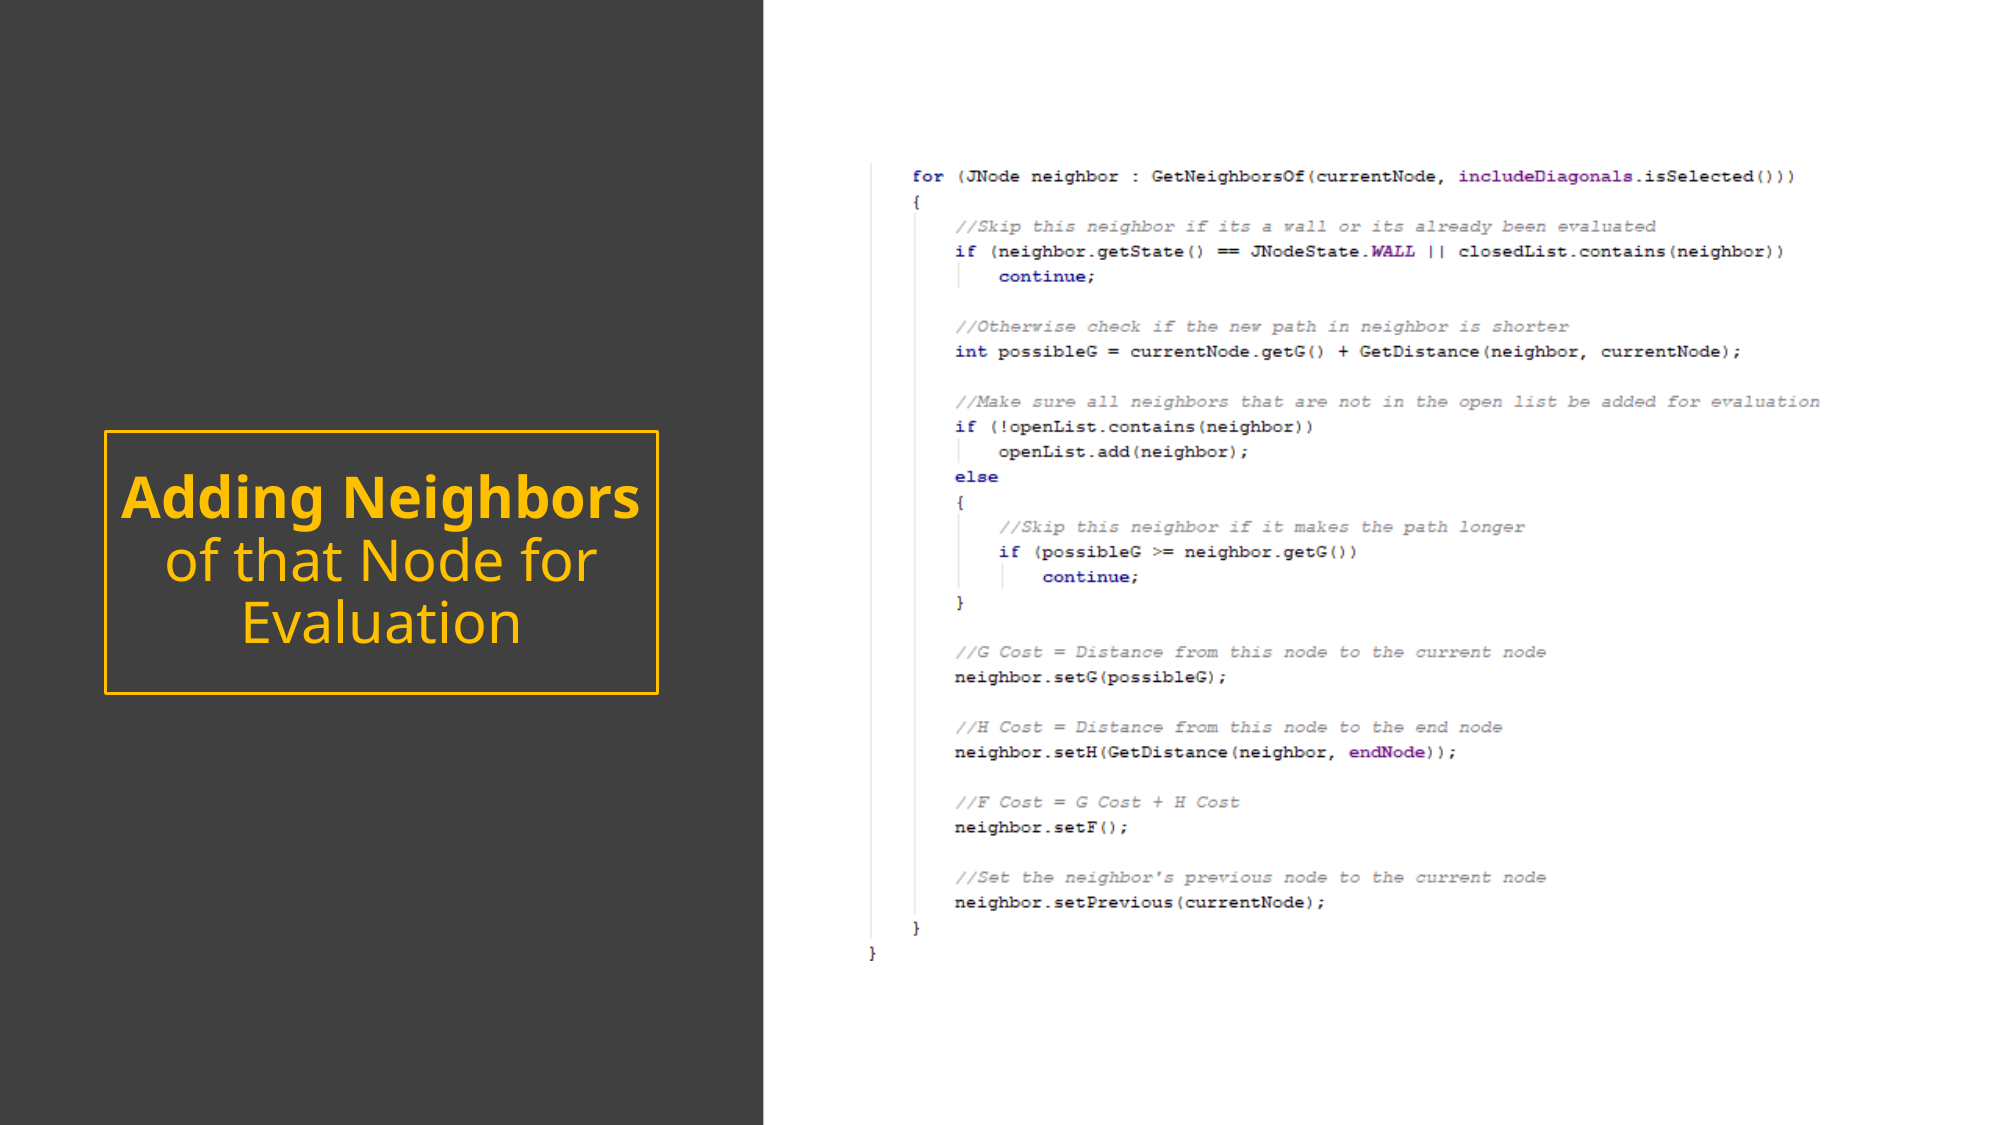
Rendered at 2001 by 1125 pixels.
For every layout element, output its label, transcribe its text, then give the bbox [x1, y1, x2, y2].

picture [869, 163, 1826, 961]
title Adding Neighbors of that Node for Evaluation [105, 431, 658, 694]
text_box [0, 0, 764, 1125]
